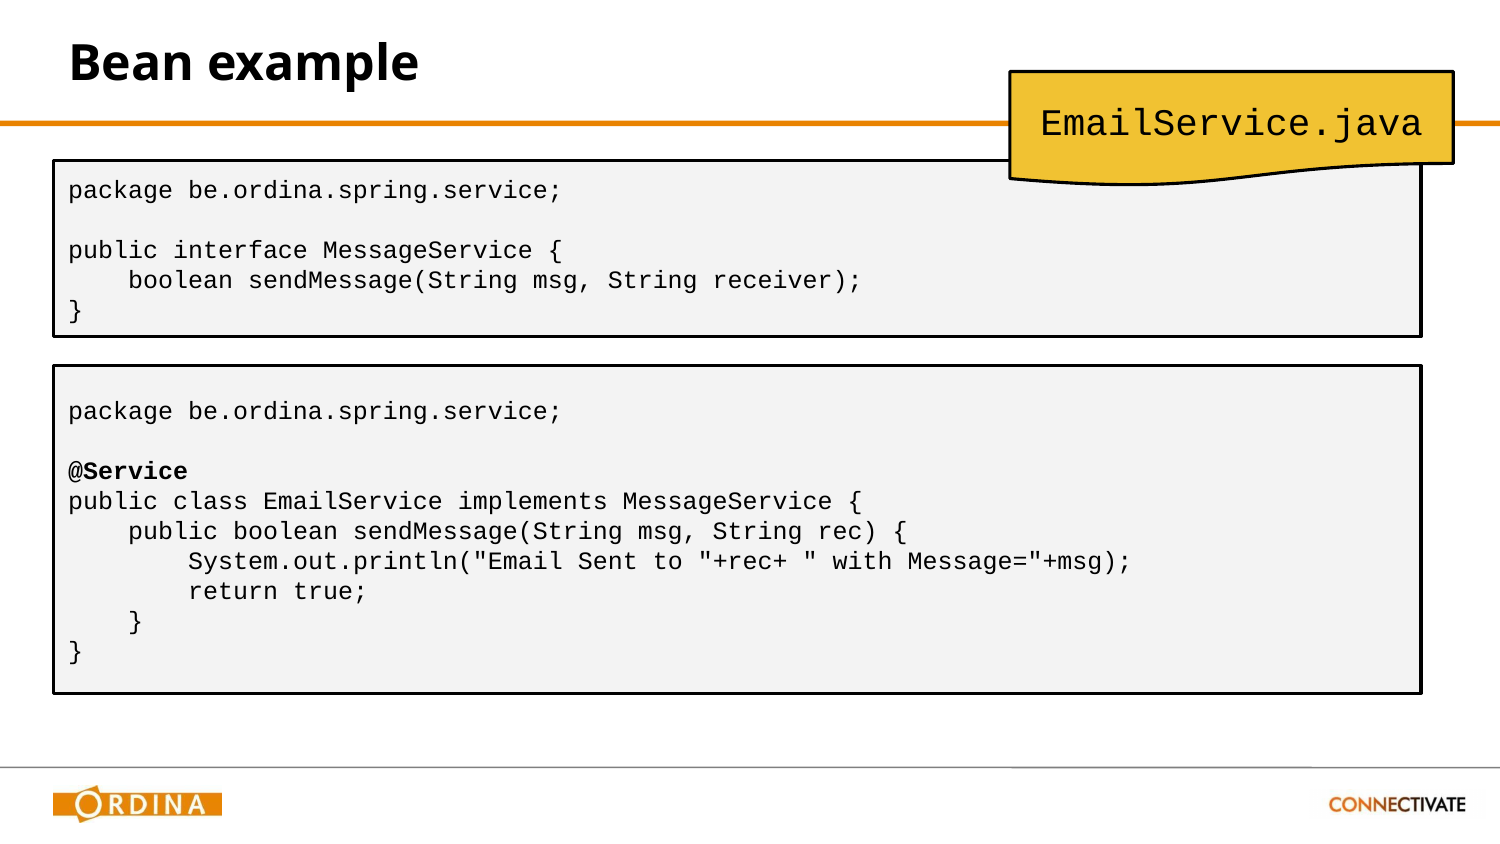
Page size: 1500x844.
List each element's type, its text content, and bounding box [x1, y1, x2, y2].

text_box EmailService.java [1009, 71, 1454, 185]
picture [53, 785, 222, 823]
picture [1310, 790, 1486, 819]
text_box package be.ordina.spring.service; public interface MessageService { boolean sendMessage(String msg, String receiver); } [53, 160, 1421, 337]
text_box package be.ordina.spring.service; @Service public class EmailService implements MessageService { public boolean sendMessage(String msg, String rec) { System.out.println("Email Sent to "+rec+ " with Message="+msg); return true; } } [53, 365, 1421, 694]
title Bean example [53, 0, 1459, 121]
